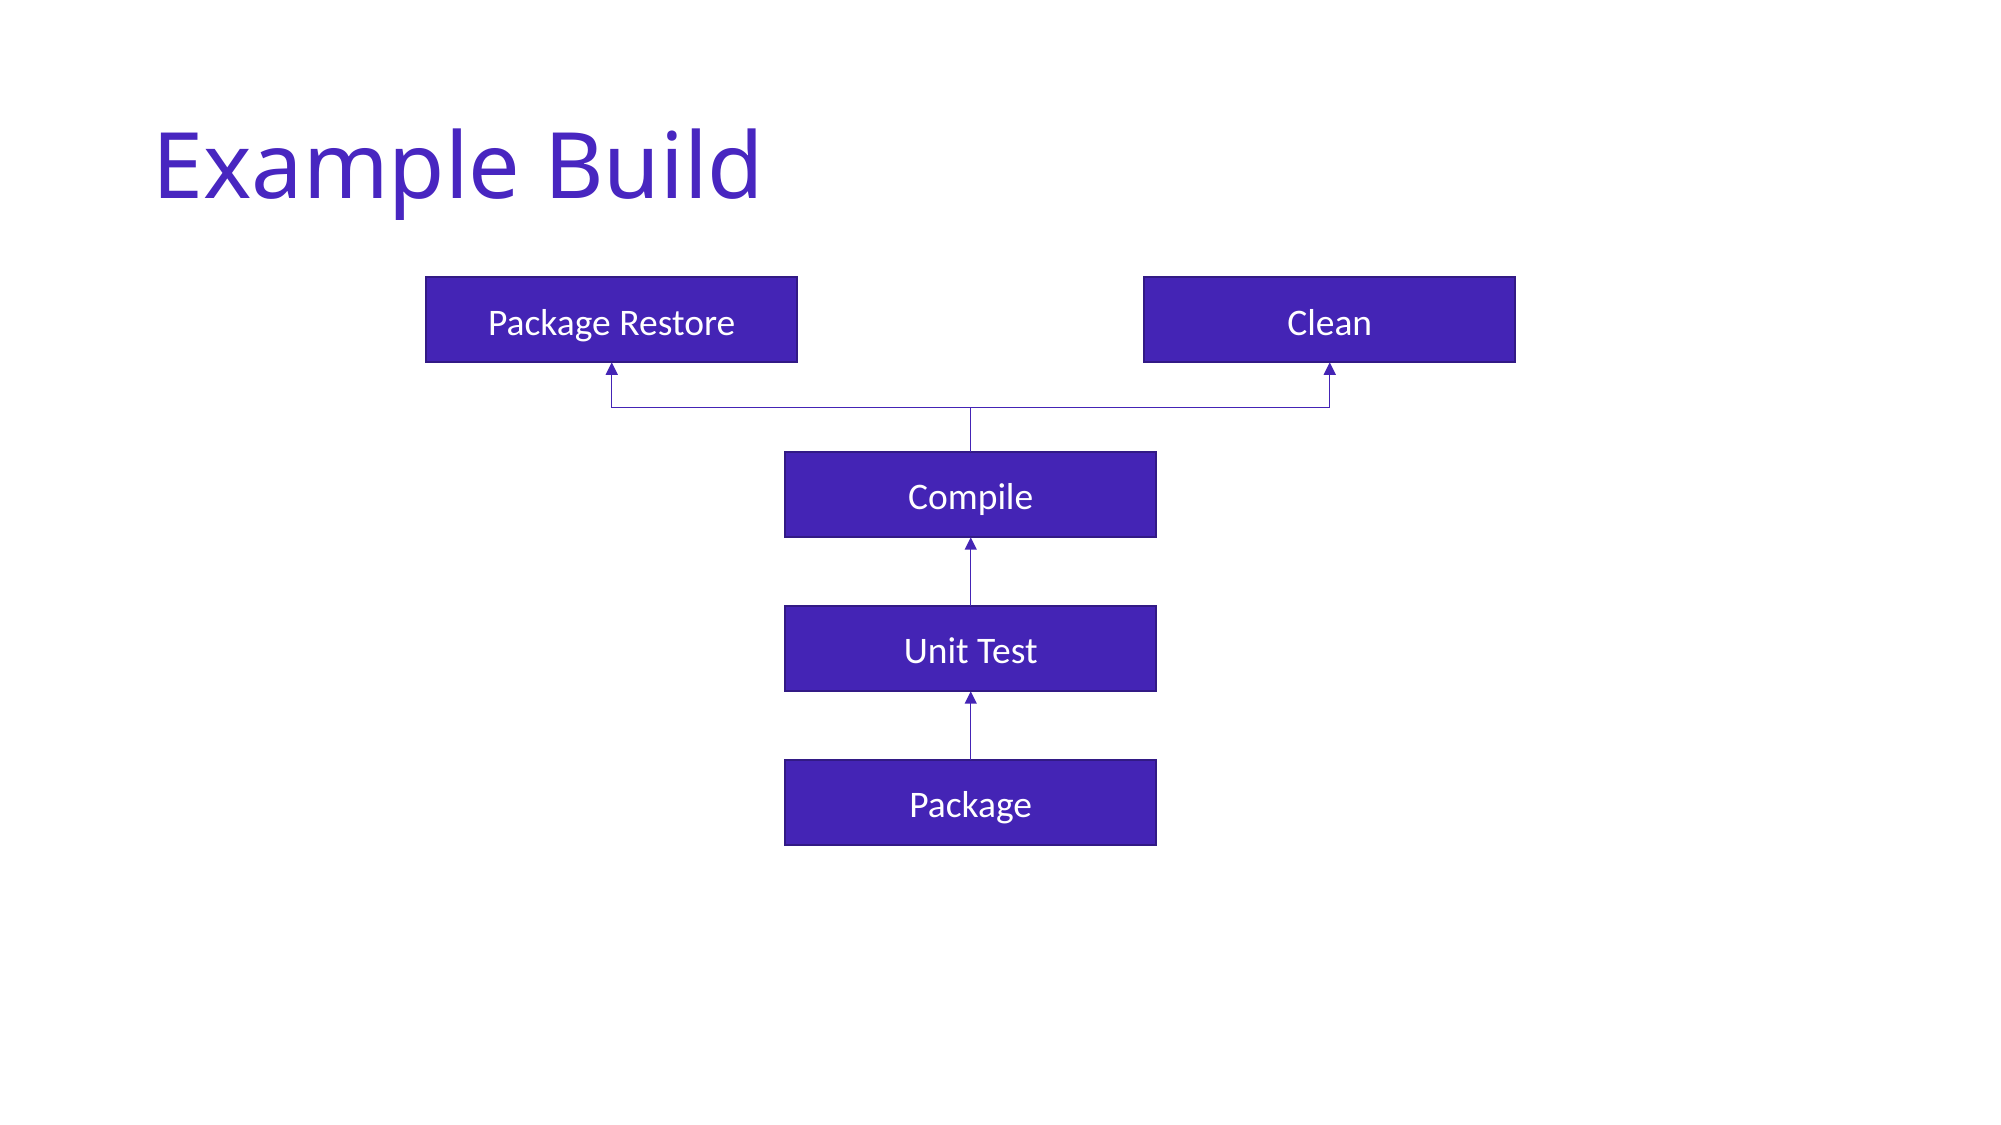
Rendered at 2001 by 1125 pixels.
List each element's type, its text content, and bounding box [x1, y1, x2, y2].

text_box Unit Test [784, 605, 1157, 692]
text_box Clean [1196, 276, 1516, 363]
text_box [1105, 227, 1196, 587]
text_box Package Restore [425, 276, 746, 363]
text_box Compile [837, 451, 1105, 538]
title Example Build [137, 59, 1863, 278]
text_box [746, 227, 837, 587]
text_box Package [784, 759, 1157, 846]
